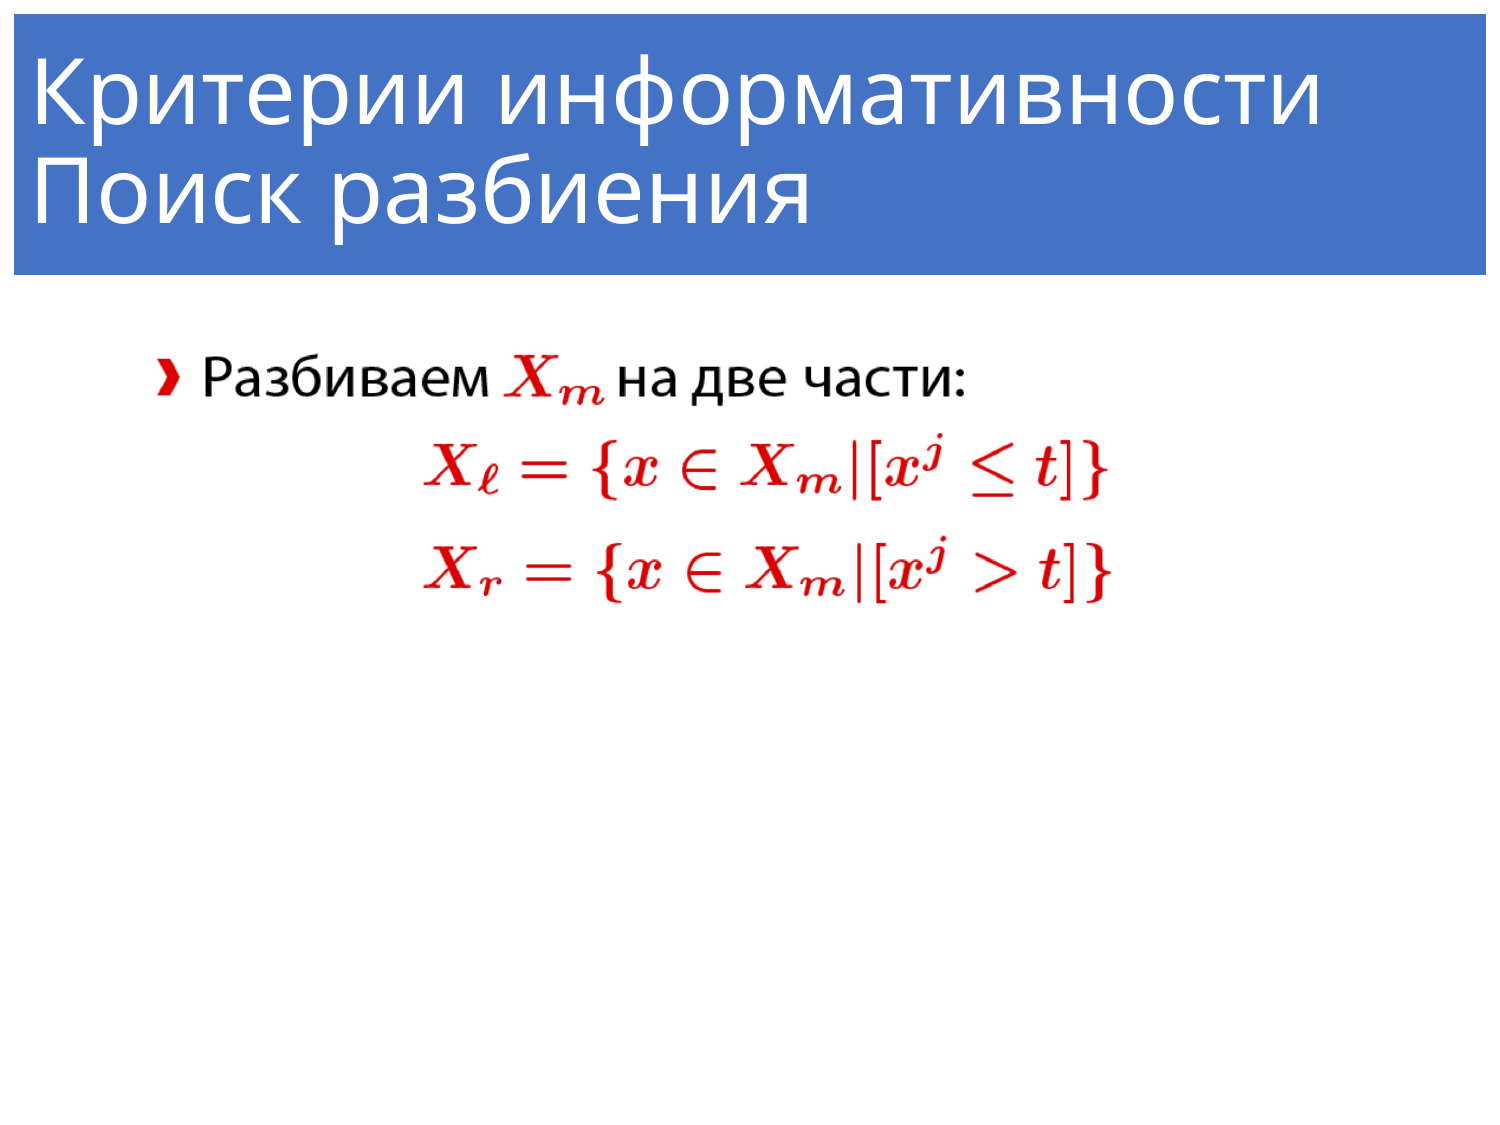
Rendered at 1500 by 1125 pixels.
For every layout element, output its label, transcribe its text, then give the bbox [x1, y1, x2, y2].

picture [147, 295, 1366, 1111]
title Критерии информативности Поиск разбиения [14, 14, 1486, 275]
